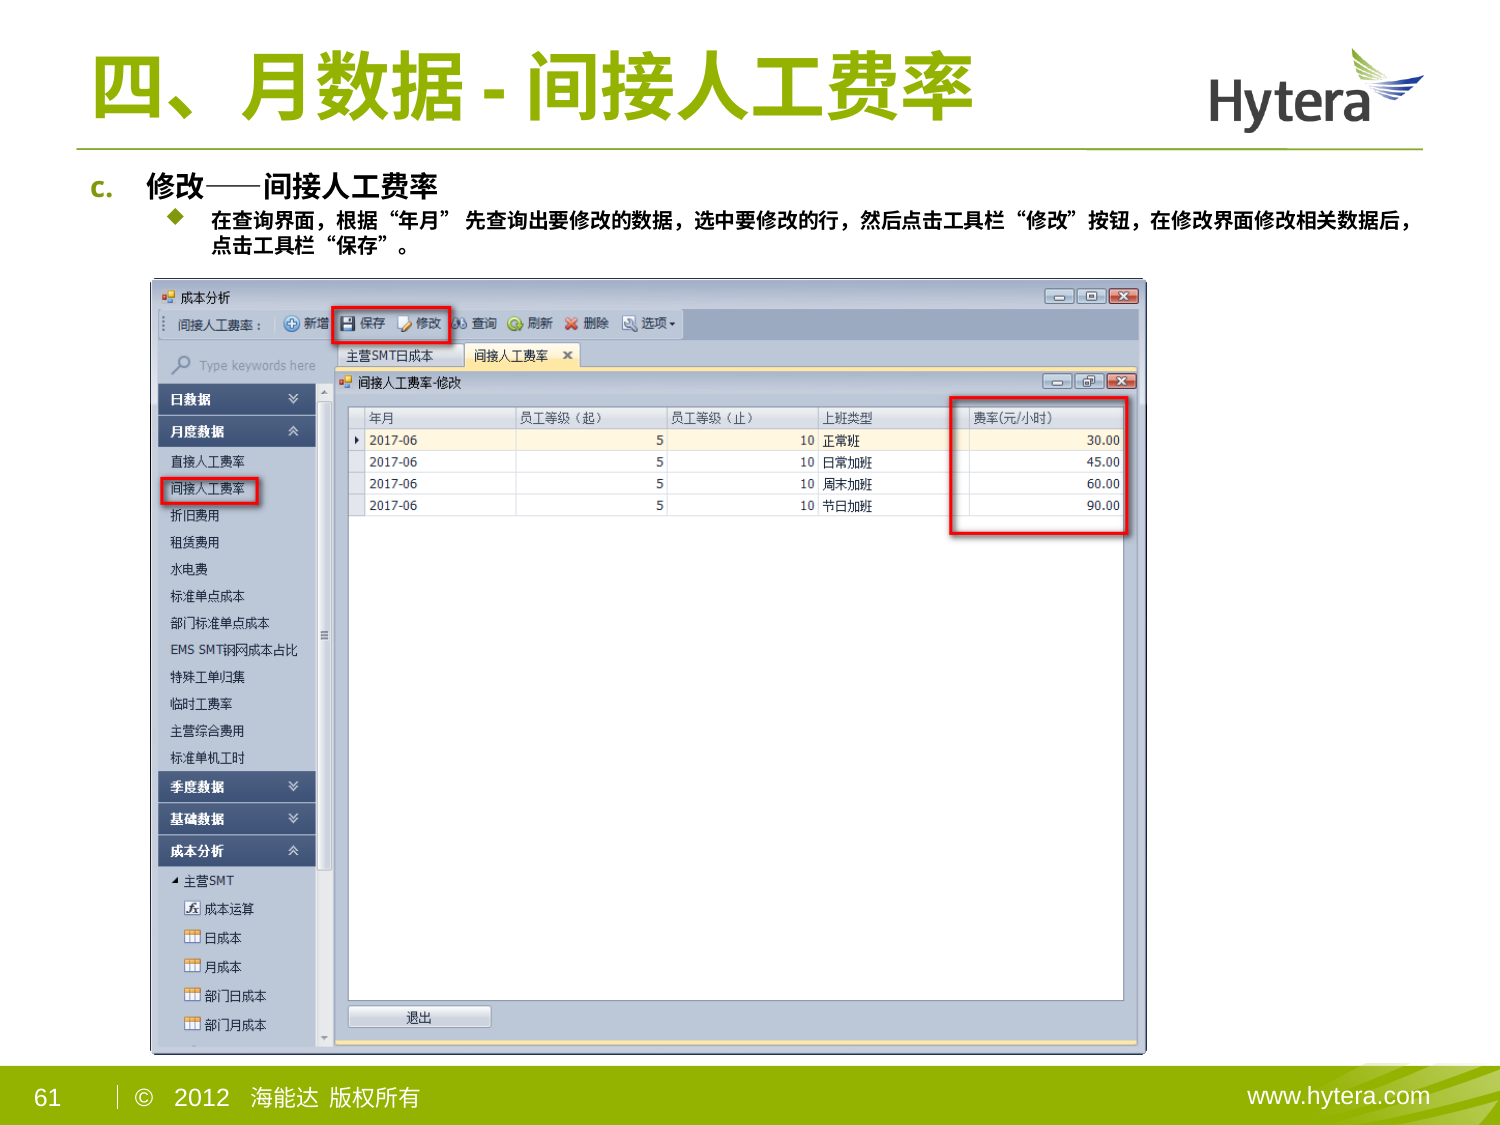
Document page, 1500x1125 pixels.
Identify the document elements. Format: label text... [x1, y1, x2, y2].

picture [150, 278, 1147, 1055]
title 四、月数据-间接人工费率 [75, 38, 1425, 131]
picture [1135, 1063, 1500, 1125]
list 修改——间接人工费率 在查询界面，根据“年月” 先查询出要修改的数据，选中要修改的行，然后点击工具栏“修改”按钮，在修改界面修改相关数据后，点击工具栏“保存”。 [75, 160, 1425, 1059]
